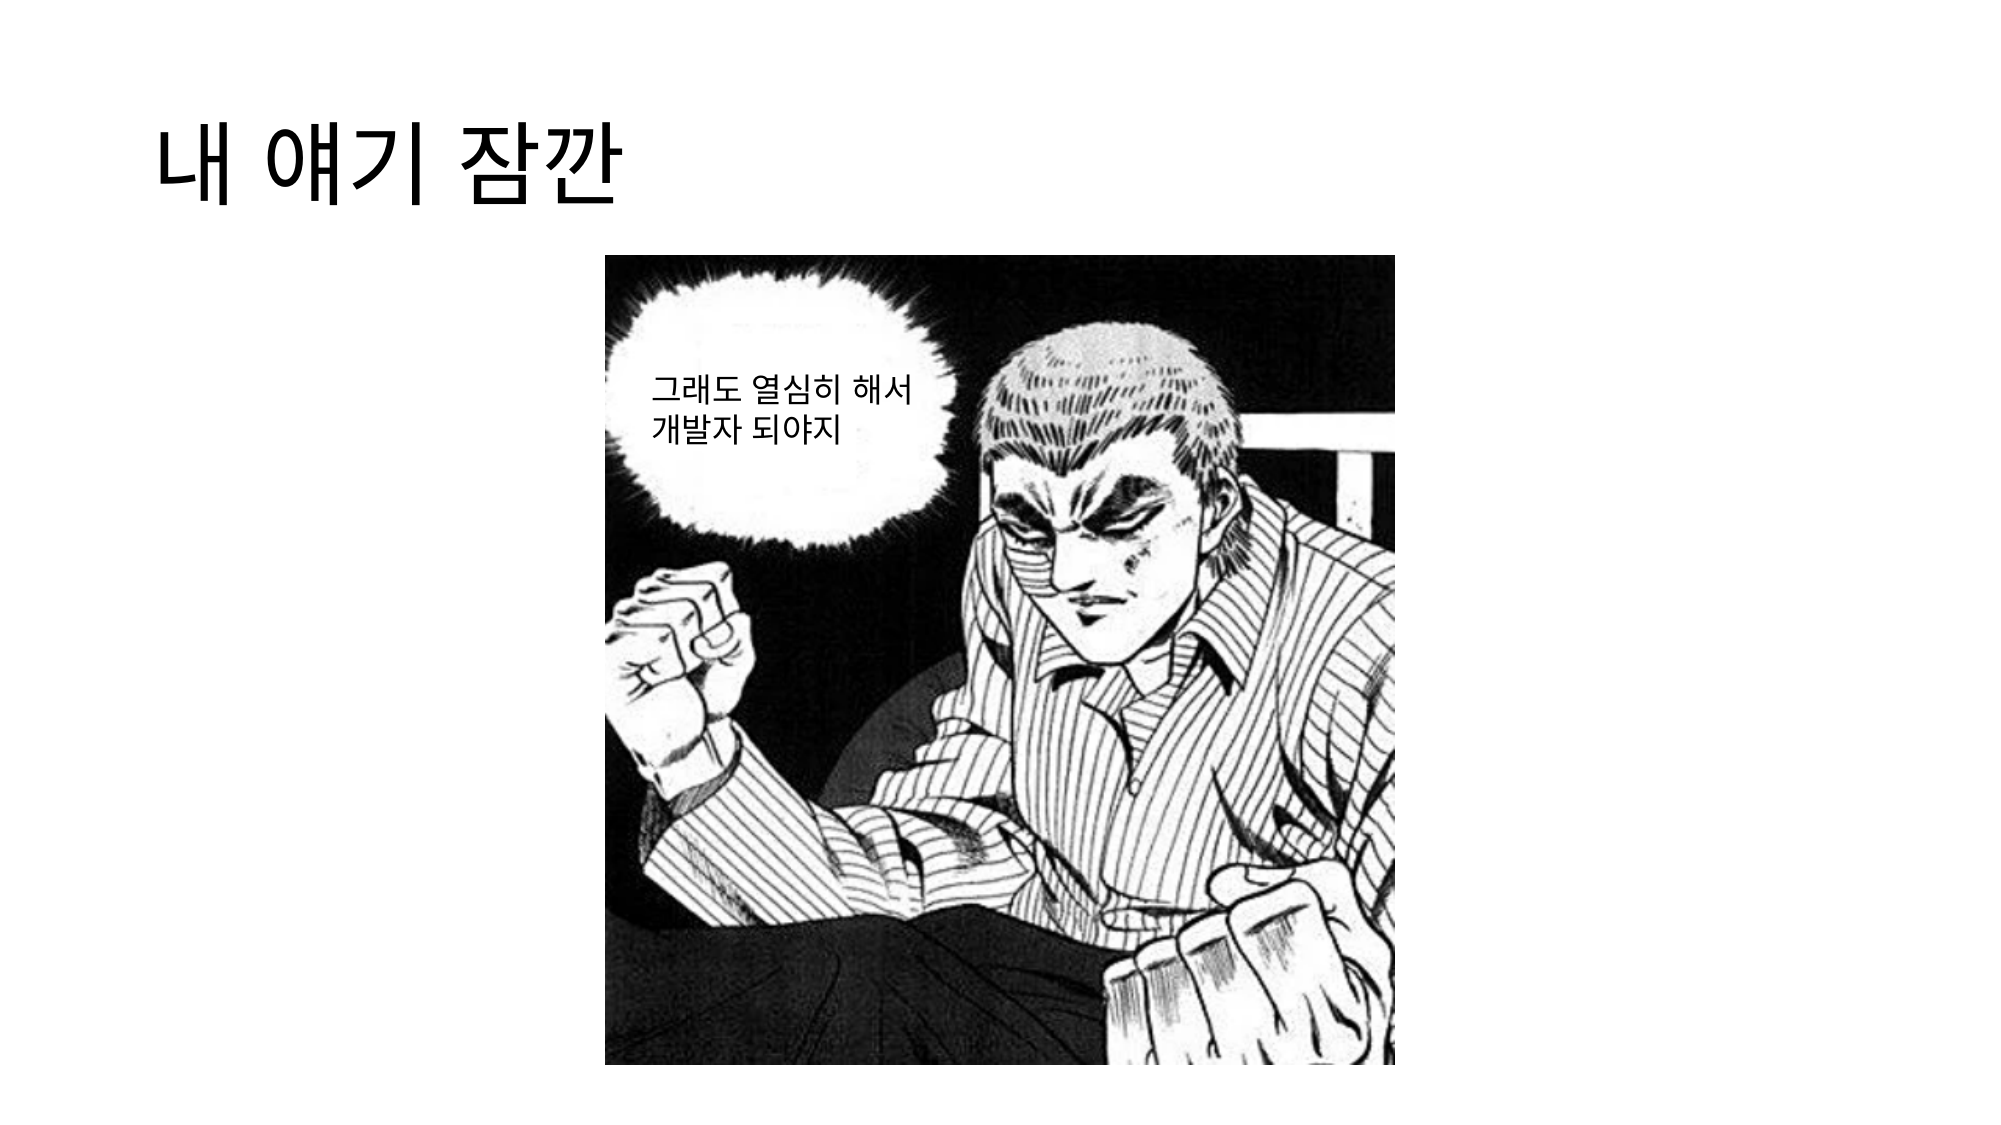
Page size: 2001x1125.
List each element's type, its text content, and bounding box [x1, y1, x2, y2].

title 내 얘기 잠깐 [137, 59, 1863, 278]
picture [605, 255, 1395, 1066]
